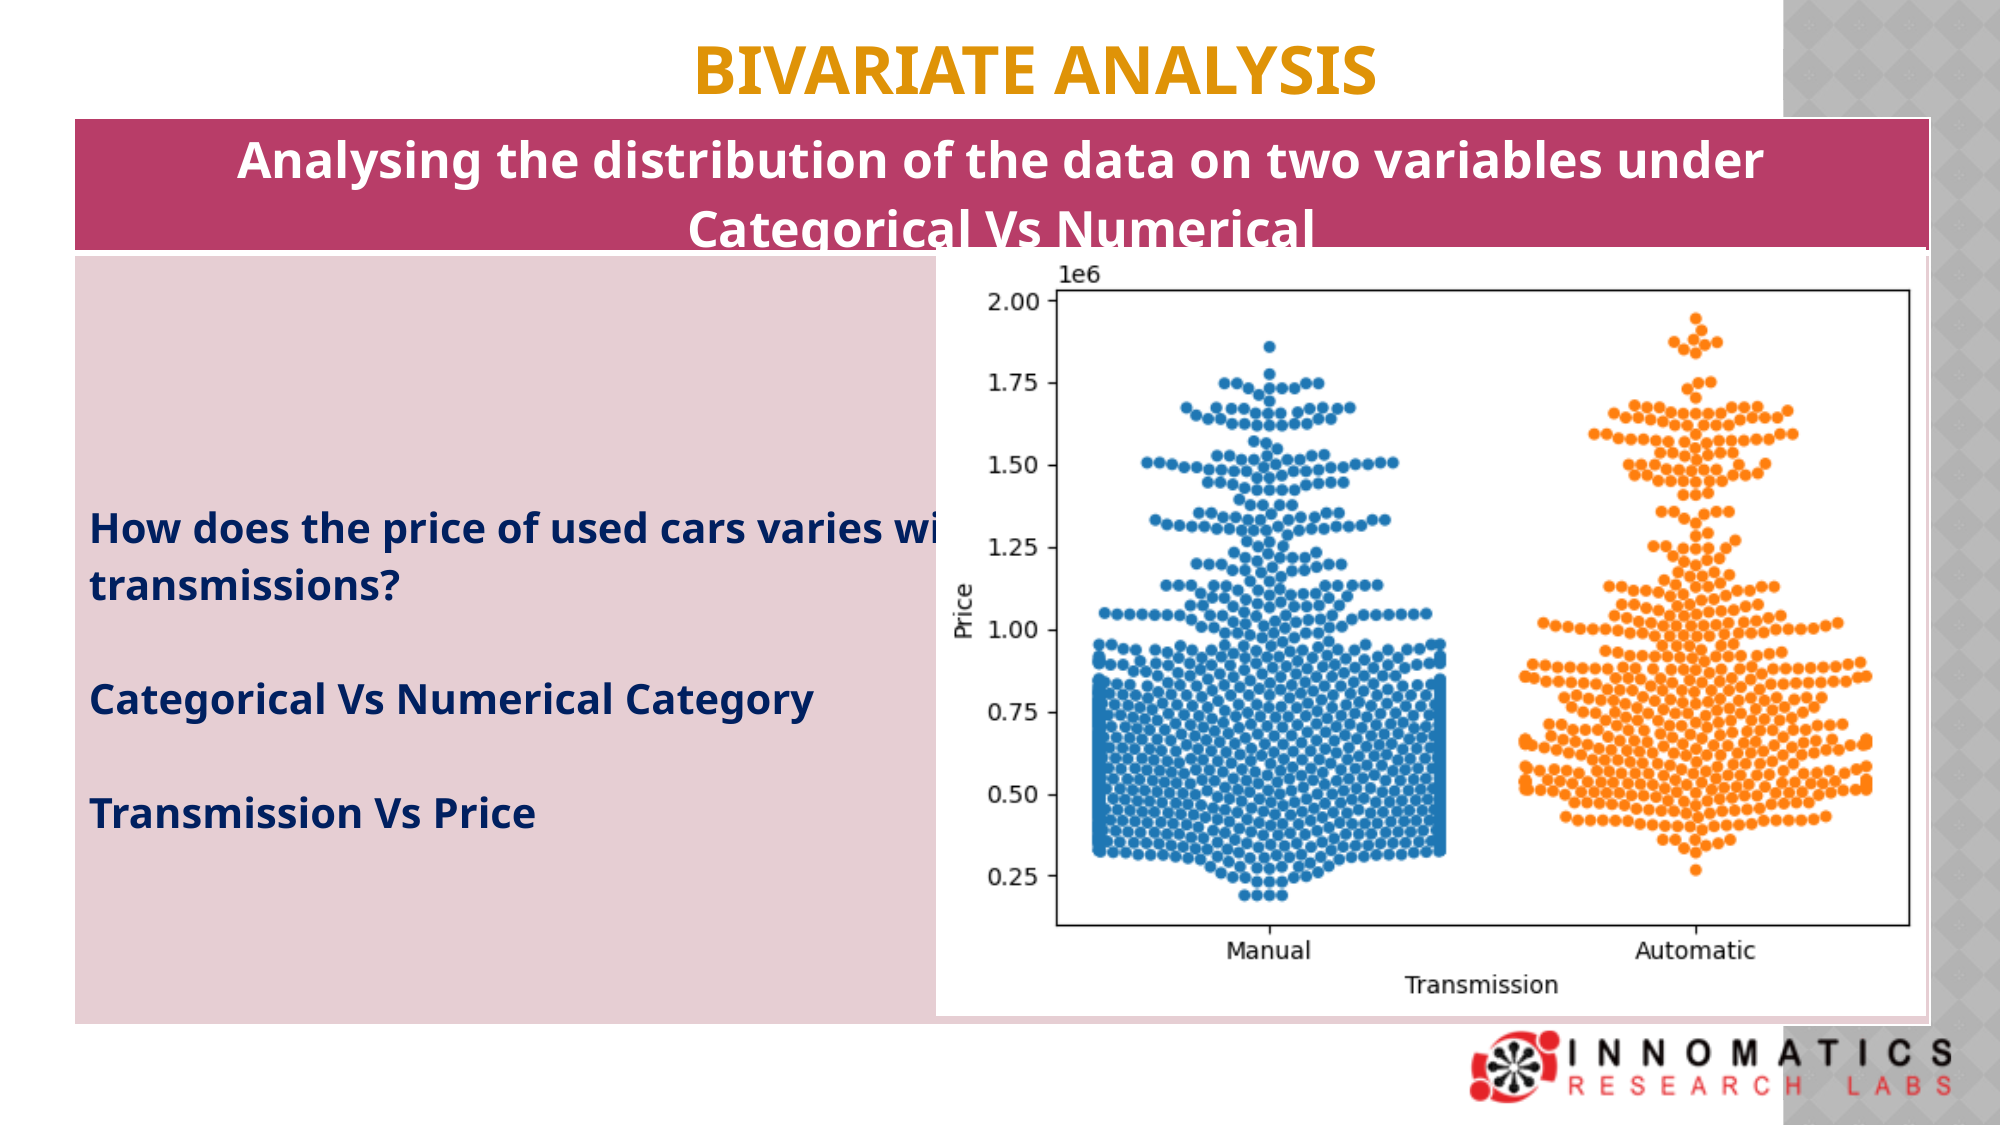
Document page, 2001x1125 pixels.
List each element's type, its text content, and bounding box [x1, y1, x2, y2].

table_cell How does the price of used cars varies with transmissions? Categorical Vs Numerical Category Transmission Vs Price [75, 256, 934, 1024]
picture [935, 246, 1926, 1016]
text_box BIVARIATE ANALYSIS [453, 35, 1454, 115]
picture [1445, 1014, 1975, 1125]
table_header Analysing the distribution of the data on two variables under Categorical Vs Numerical [75, 119, 1929, 250]
